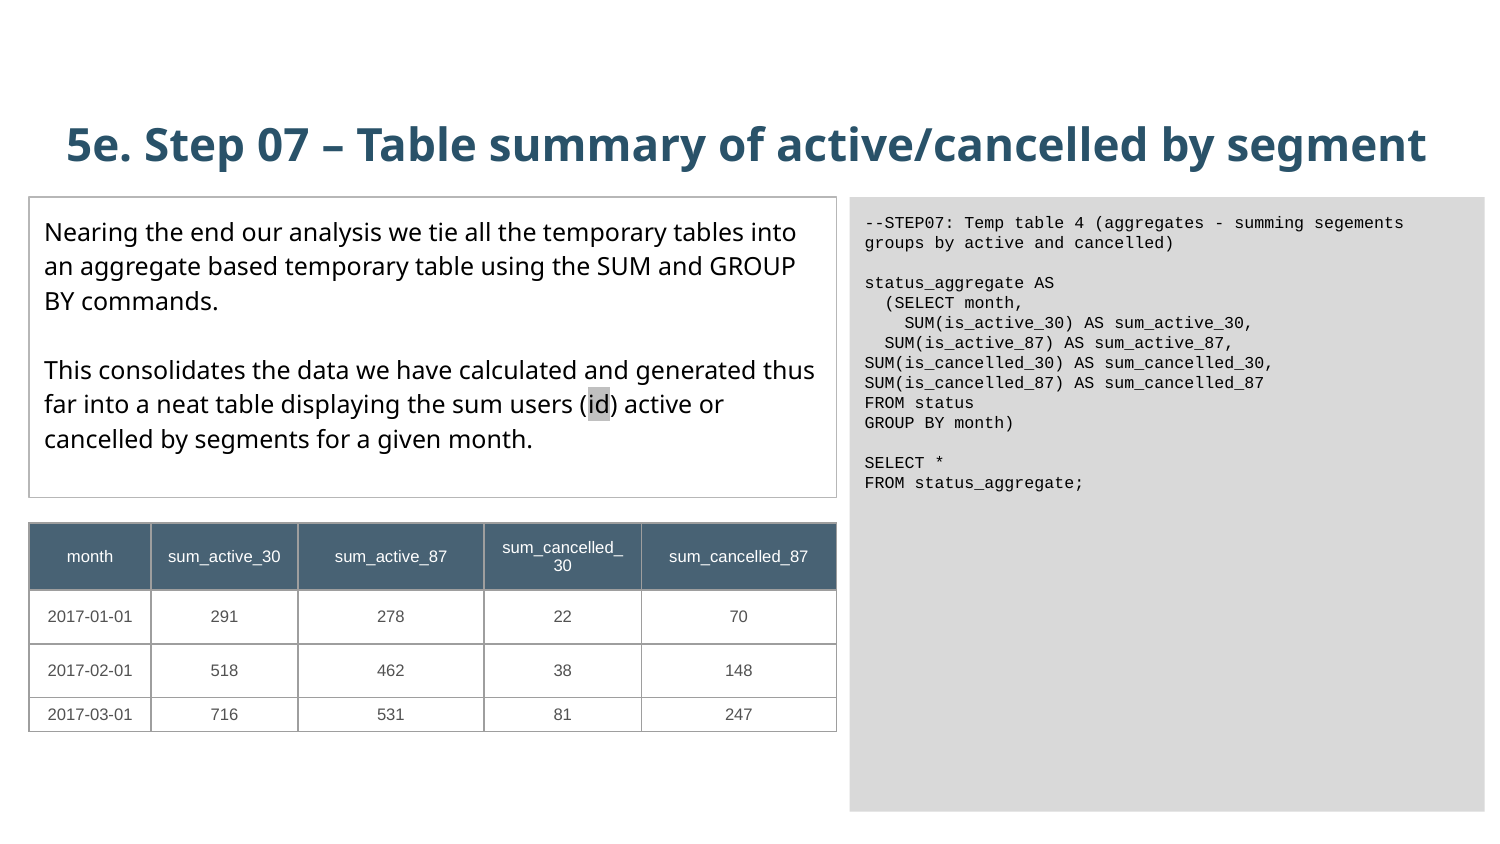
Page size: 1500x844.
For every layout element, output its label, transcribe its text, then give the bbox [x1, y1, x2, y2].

table_cell 247 [642, 698, 836, 731]
text_box 5e. Step 07 – Table summary of active/cancelled by segment [51, 48, 1449, 186]
table_cell 462 [299, 645, 483, 697]
text_box Nearing the end our analysis we tie all the temporary tables into an aggregate based temporary table using the SUM and GROUP BY commands. This consolidates the data we have calculated and generated thus far into a neat table displaying the sum users (id) active or cancelled by segments for a given month. [29, 197, 837, 498]
table_cell 531 [299, 698, 483, 731]
table_header month [30, 524, 150, 589]
table_cell 38 [485, 645, 641, 697]
text_box --STEP07: Temp table 4 (aggregates - summing segements groups by active and cancelled) status_aggregate AS (SELECT month, SUM(is_active_30) AS sum_active_30, SUM(is_active_87) AS sum_active_87, SUM(is_cancelled_30) AS sum_cancelled_30, SUM(is_cancelled_87) AS sum_cancelled_87 FROM status GROUP BY month) SELECT * FROM status_aggregate; [849, 197, 1485, 812]
table_cell 81 [485, 698, 641, 731]
table_cell 2017-03-01 [30, 698, 150, 731]
table_header sum_cancelled_30 [485, 524, 641, 589]
table_header sum_active_30 [152, 524, 297, 589]
table_cell 278 [299, 591, 483, 643]
table_cell 22 [485, 591, 641, 643]
table_cell 291 [152, 591, 297, 643]
table_cell 2017-01-01 [30, 591, 150, 643]
table_cell 716 [152, 698, 297, 731]
table_header sum_active_87 [299, 524, 483, 589]
table_cell 70 [642, 591, 836, 643]
table_header sum_cancelled_87 [642, 524, 836, 589]
table_cell 2017-02-01 [30, 645, 150, 697]
table_cell 518 [152, 645, 297, 697]
table_cell 148 [642, 645, 836, 697]
